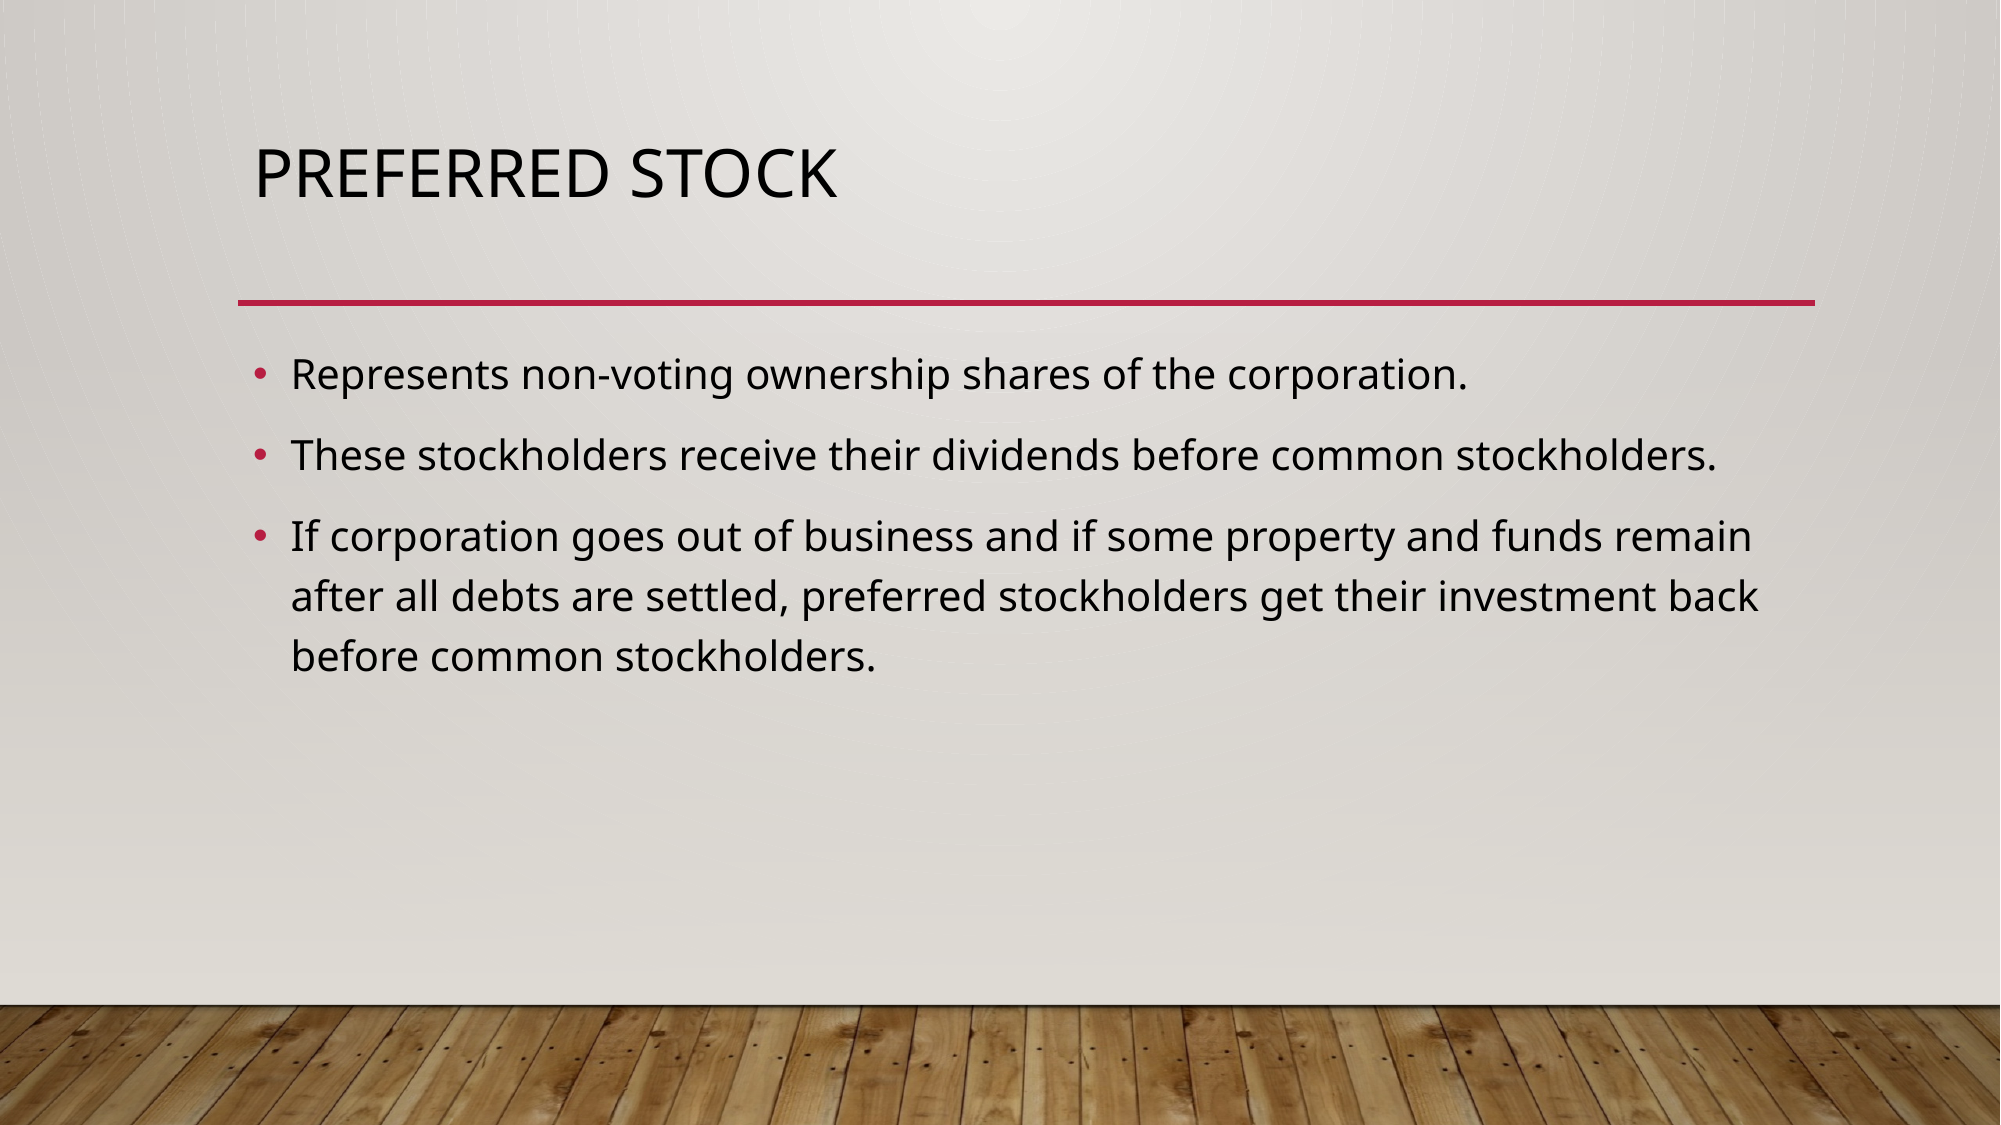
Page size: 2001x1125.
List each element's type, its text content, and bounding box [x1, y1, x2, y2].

picture [0, 1005, 2000, 1125]
title Preferred Stock [238, 131, 1814, 305]
list Represents non-voting ownership shares of the corporation. These stockholders receive their dividends before common stockholders. If corporation goes out of business and if some property and funds remain after all debts are settled, preferred stockholders get their investment back before common stockholders. [238, 330, 1814, 897]
